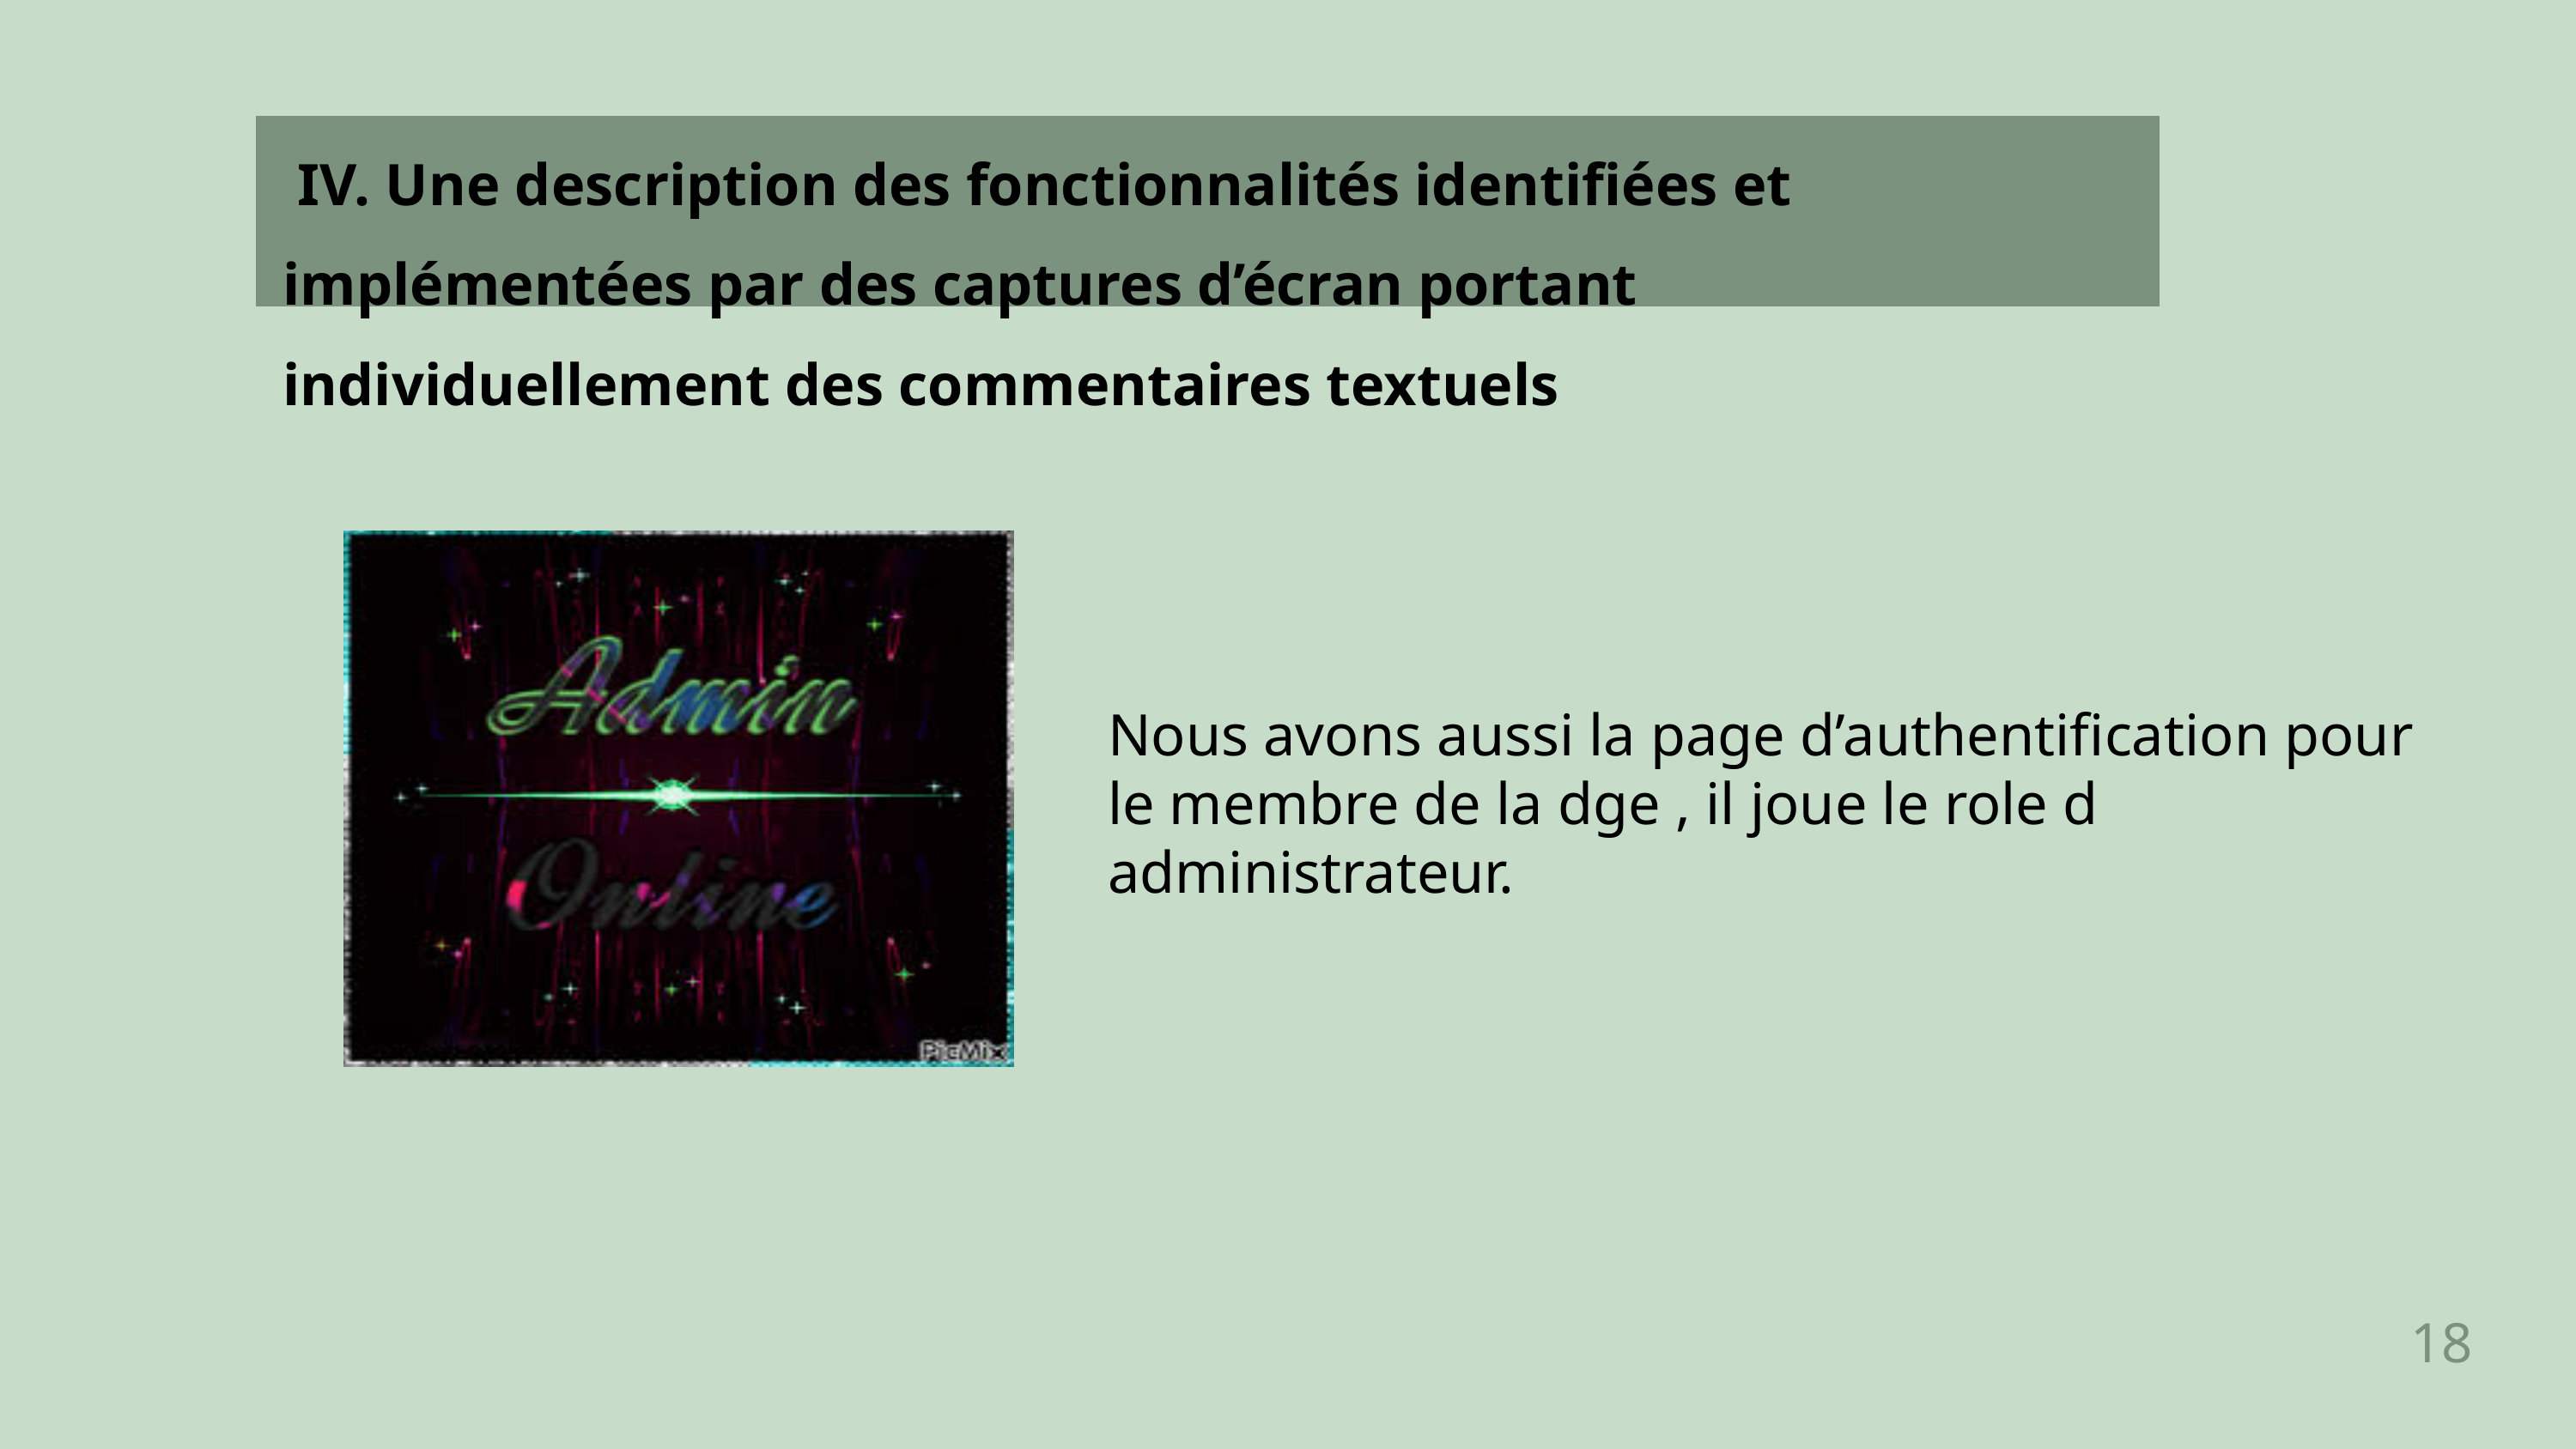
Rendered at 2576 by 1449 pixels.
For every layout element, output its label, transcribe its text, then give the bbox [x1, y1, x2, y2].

text_box 18 [2410, 1295, 2473, 1373]
picture [343, 530, 1014, 1067]
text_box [255, 115, 2160, 306]
text_box Nous avons aussi la page d’authentification pour le membre de la dge , il joue le role d administrateur. [1095, 692, 2429, 912]
text_box IV. Une description des fonctionnalités identifiées et implémentées par des captures d’écran portant individuellement des commentaires textuels [283, 316, 2102, 417]
